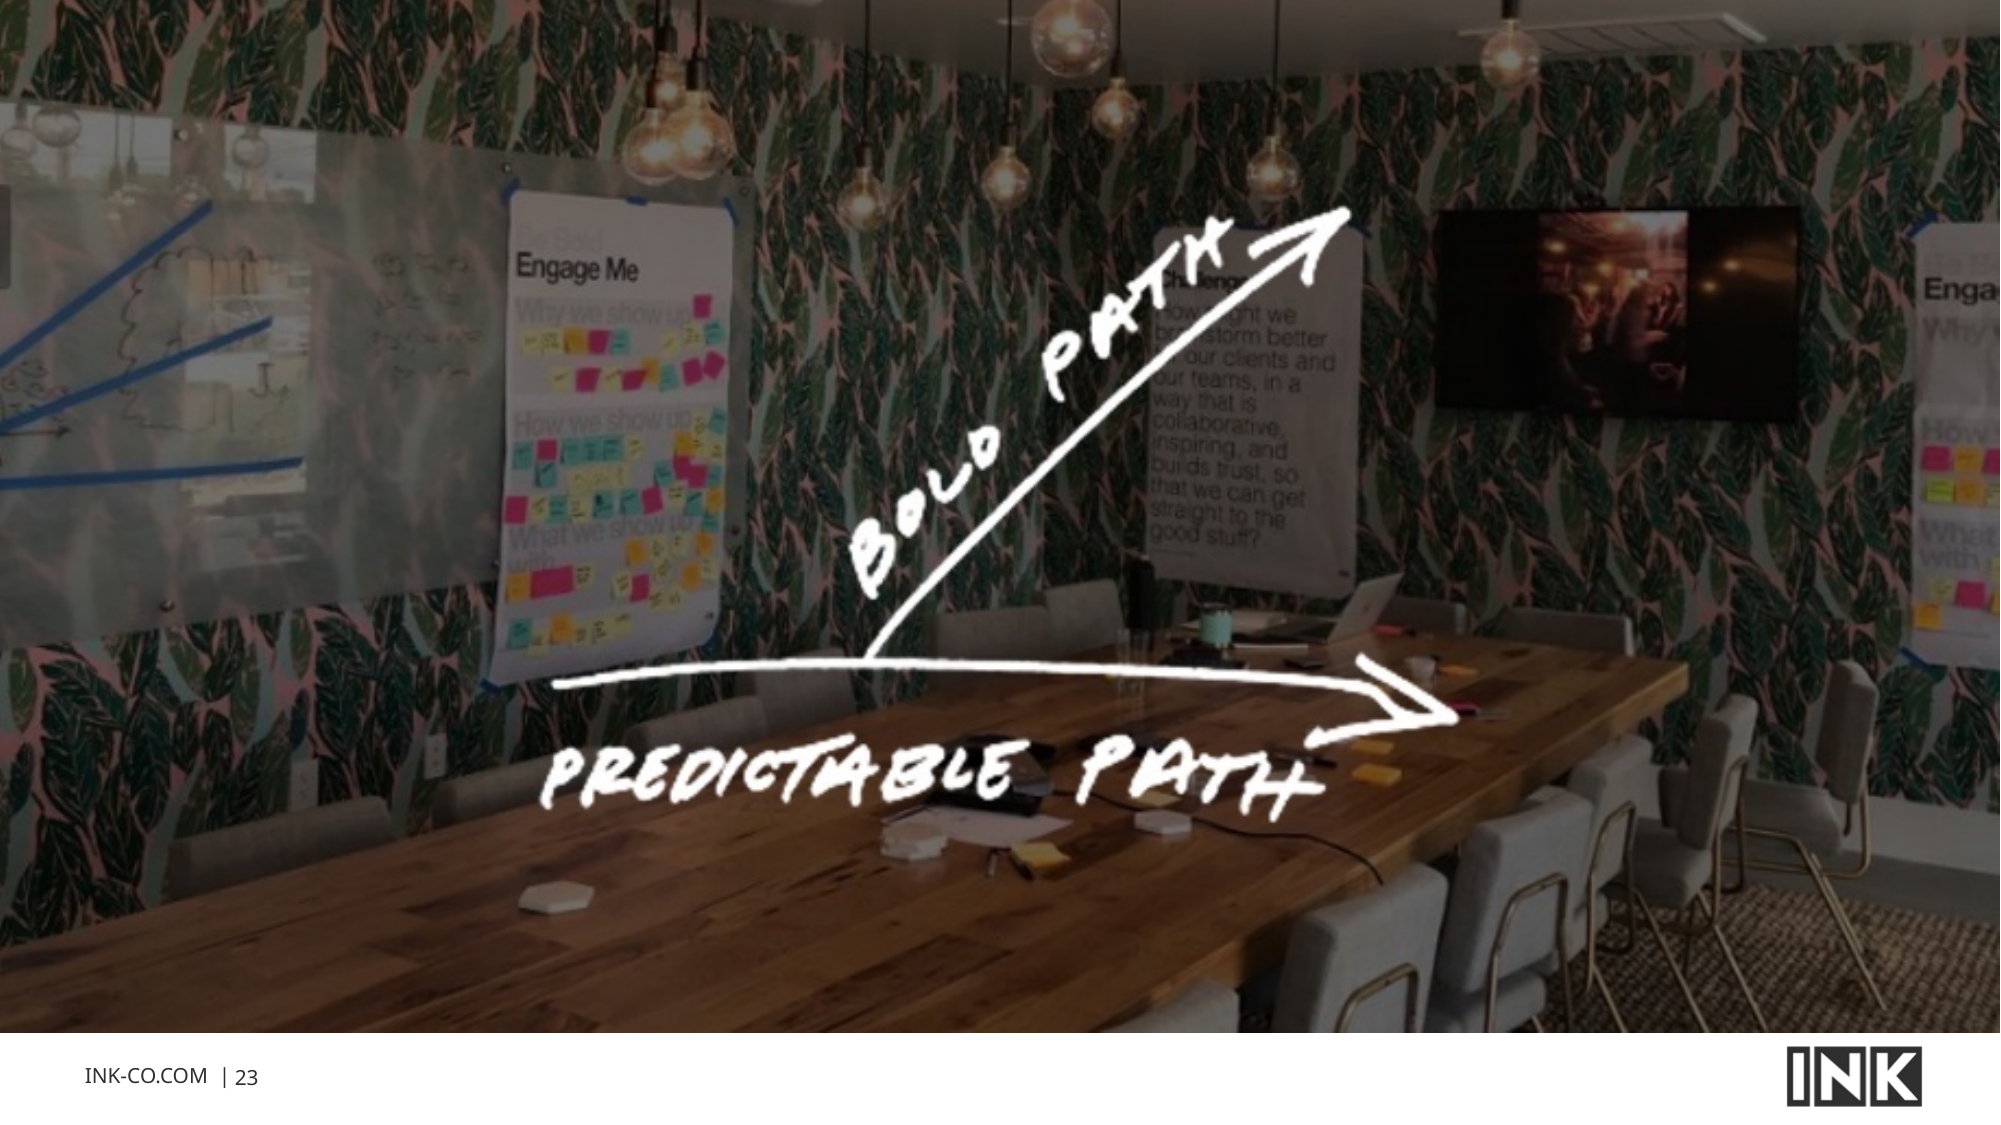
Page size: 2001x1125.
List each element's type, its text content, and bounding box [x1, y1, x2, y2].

footer INK-CO.COM | [85, 1046, 241, 1107]
picture [1781, 1041, 1928, 1112]
slide_number 23 [241, 1056, 412, 1101]
picture [0, 0, 2000, 1033]
